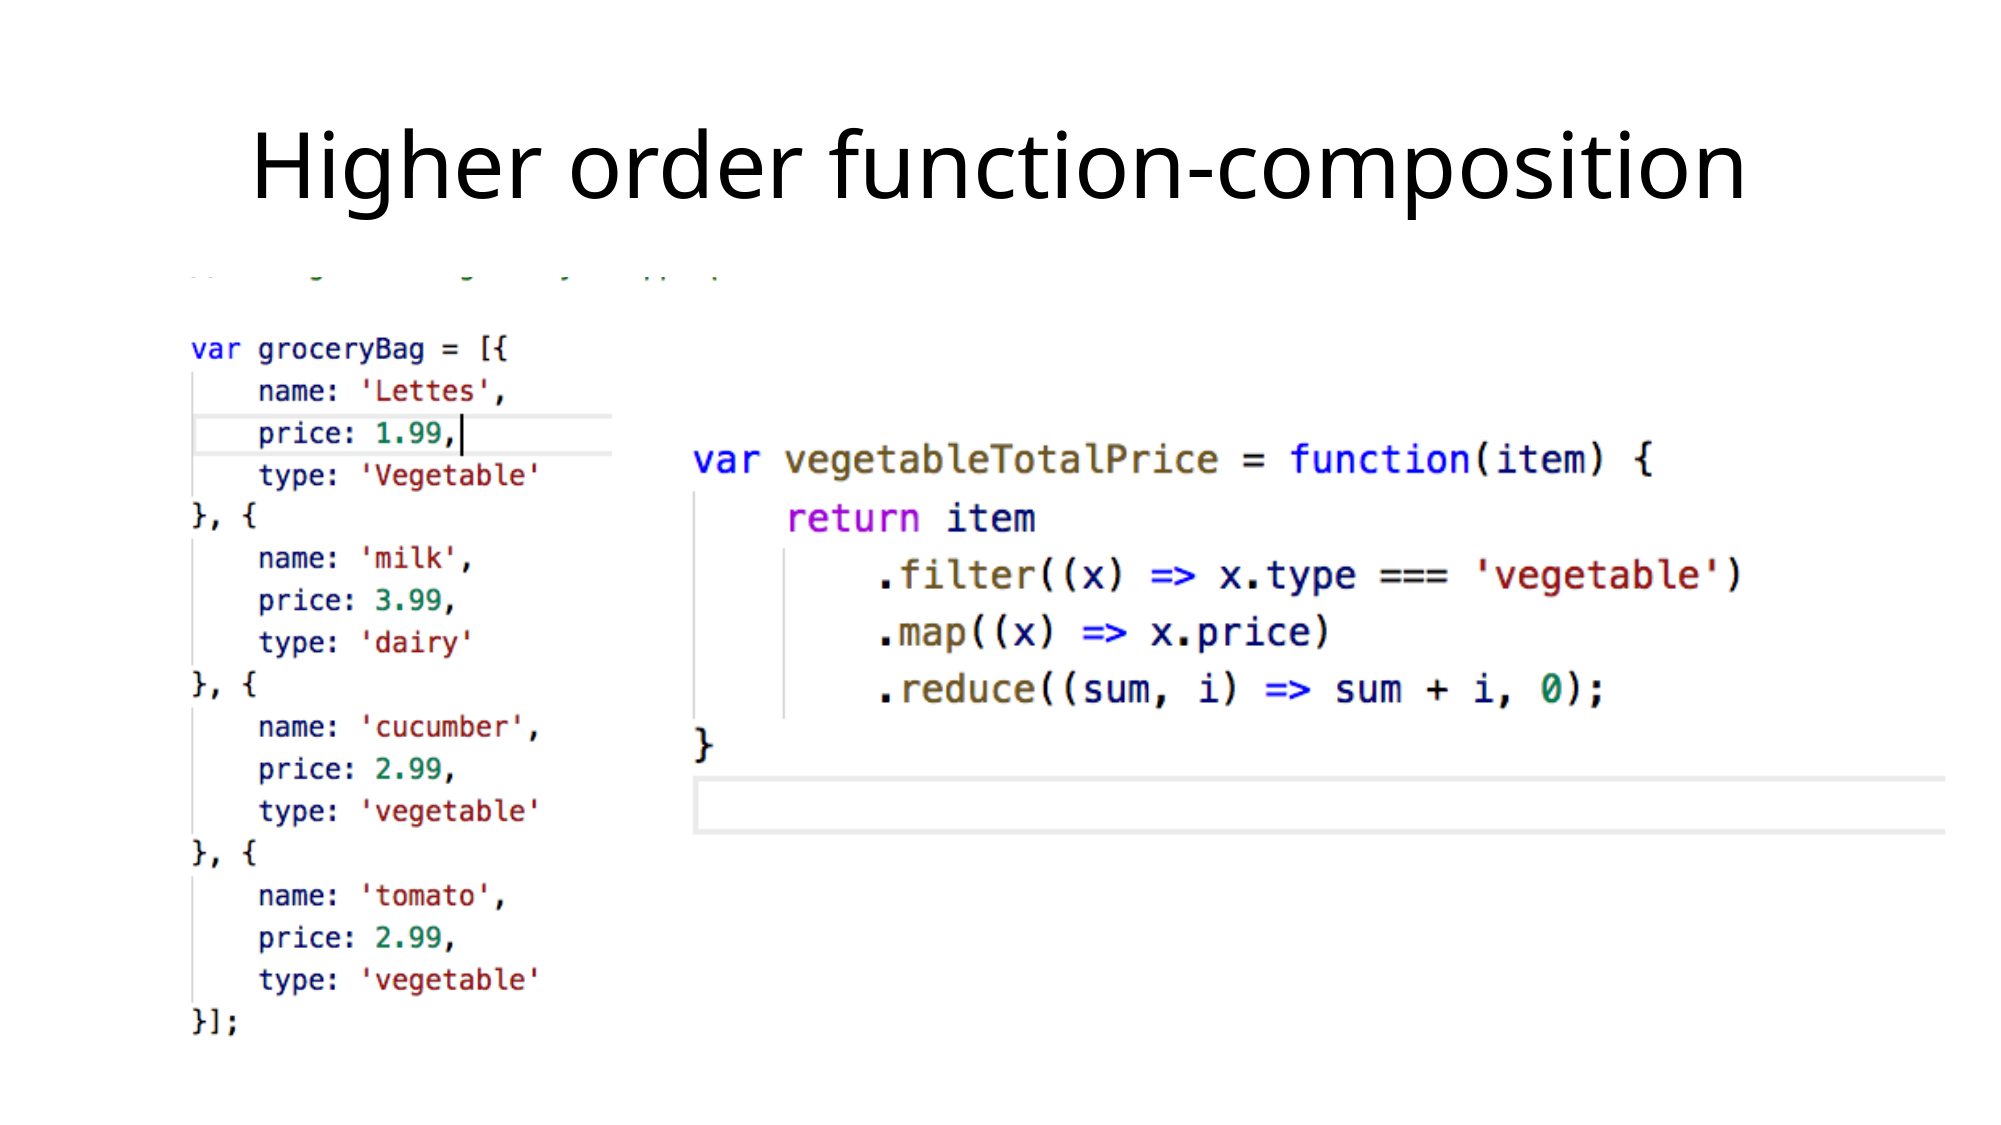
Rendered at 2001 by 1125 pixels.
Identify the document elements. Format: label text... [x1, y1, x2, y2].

title Higher order function-composition [137, 59, 1863, 278]
picture [137, 277, 1946, 1098]
